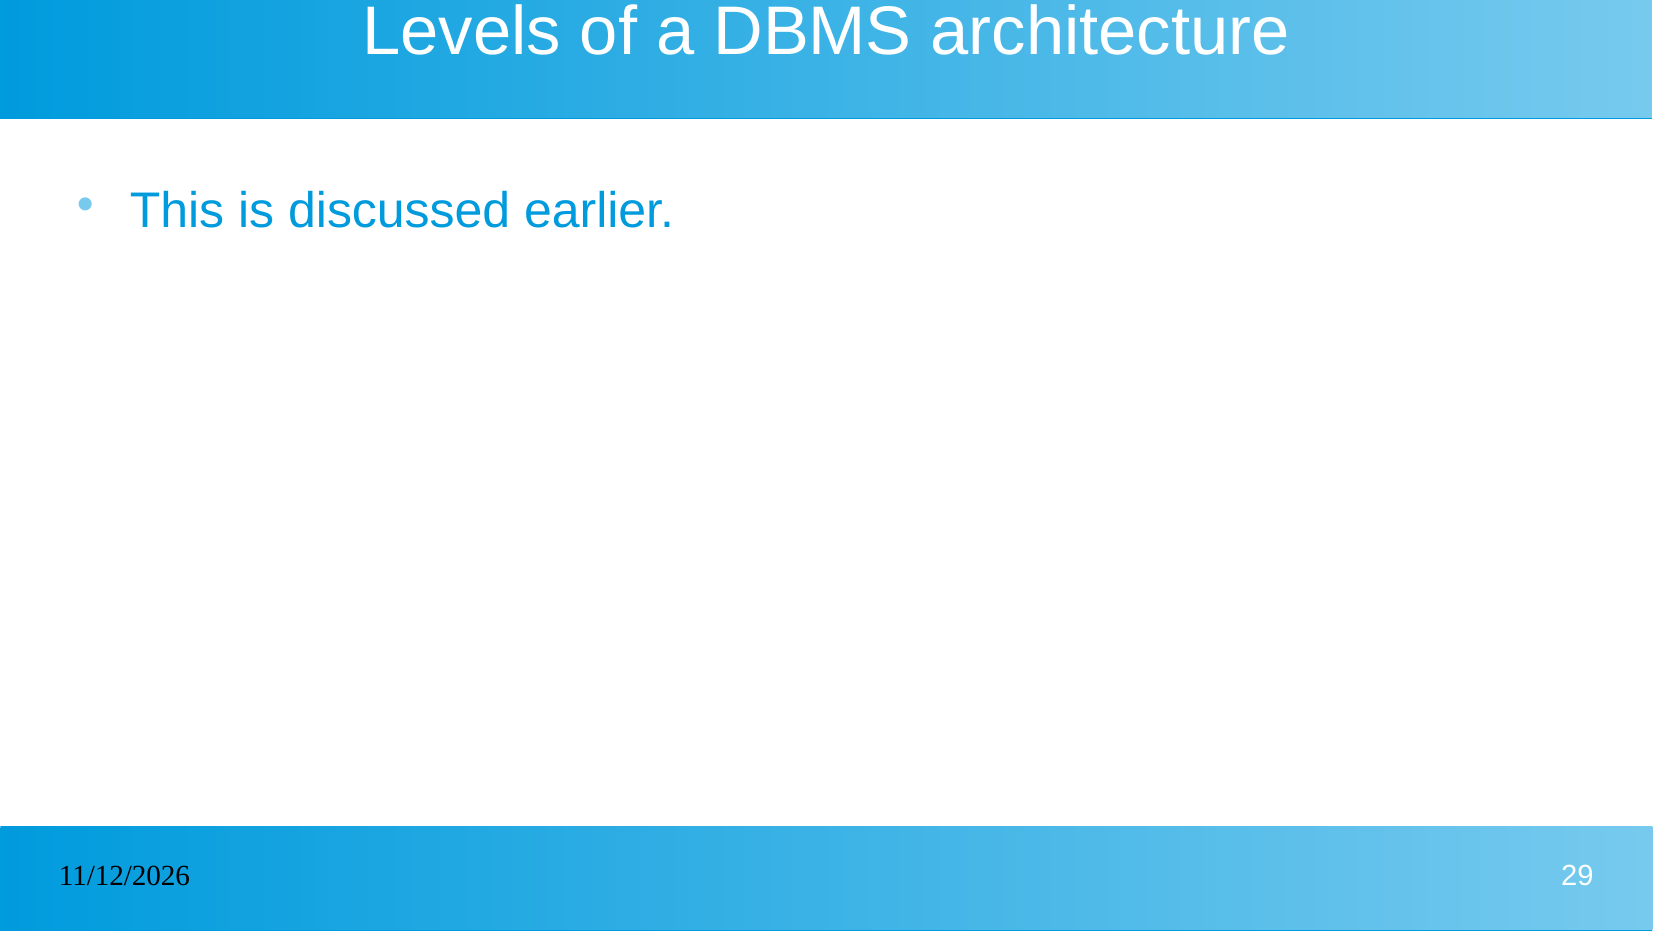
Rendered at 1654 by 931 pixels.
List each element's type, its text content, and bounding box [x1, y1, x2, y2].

slide_number 29 [1210, 856, 1594, 915]
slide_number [59, 856, 442, 915]
title Levels of a DBMS architecture [59, 0, 1594, 145]
list This is discussed earlier. [59, 177, 1594, 767]
